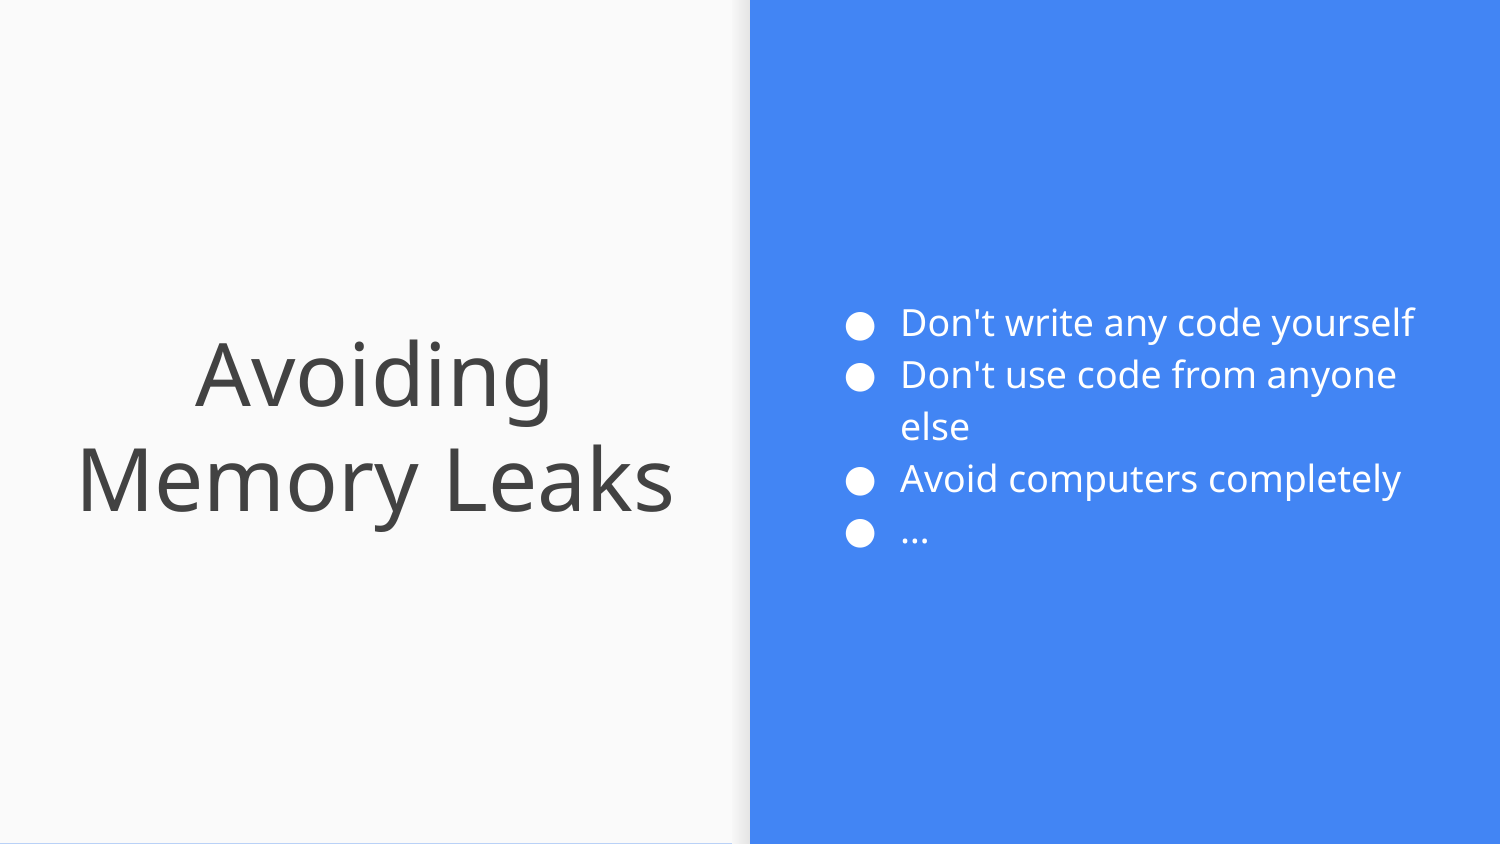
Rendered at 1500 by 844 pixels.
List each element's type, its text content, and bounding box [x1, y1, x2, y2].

title Avoiding Memory Leaks [43, 300, 708, 544]
list Don't write any code yourself Don't use code from anyone else Avoid computers completely … [810, 118, 1440, 725]
